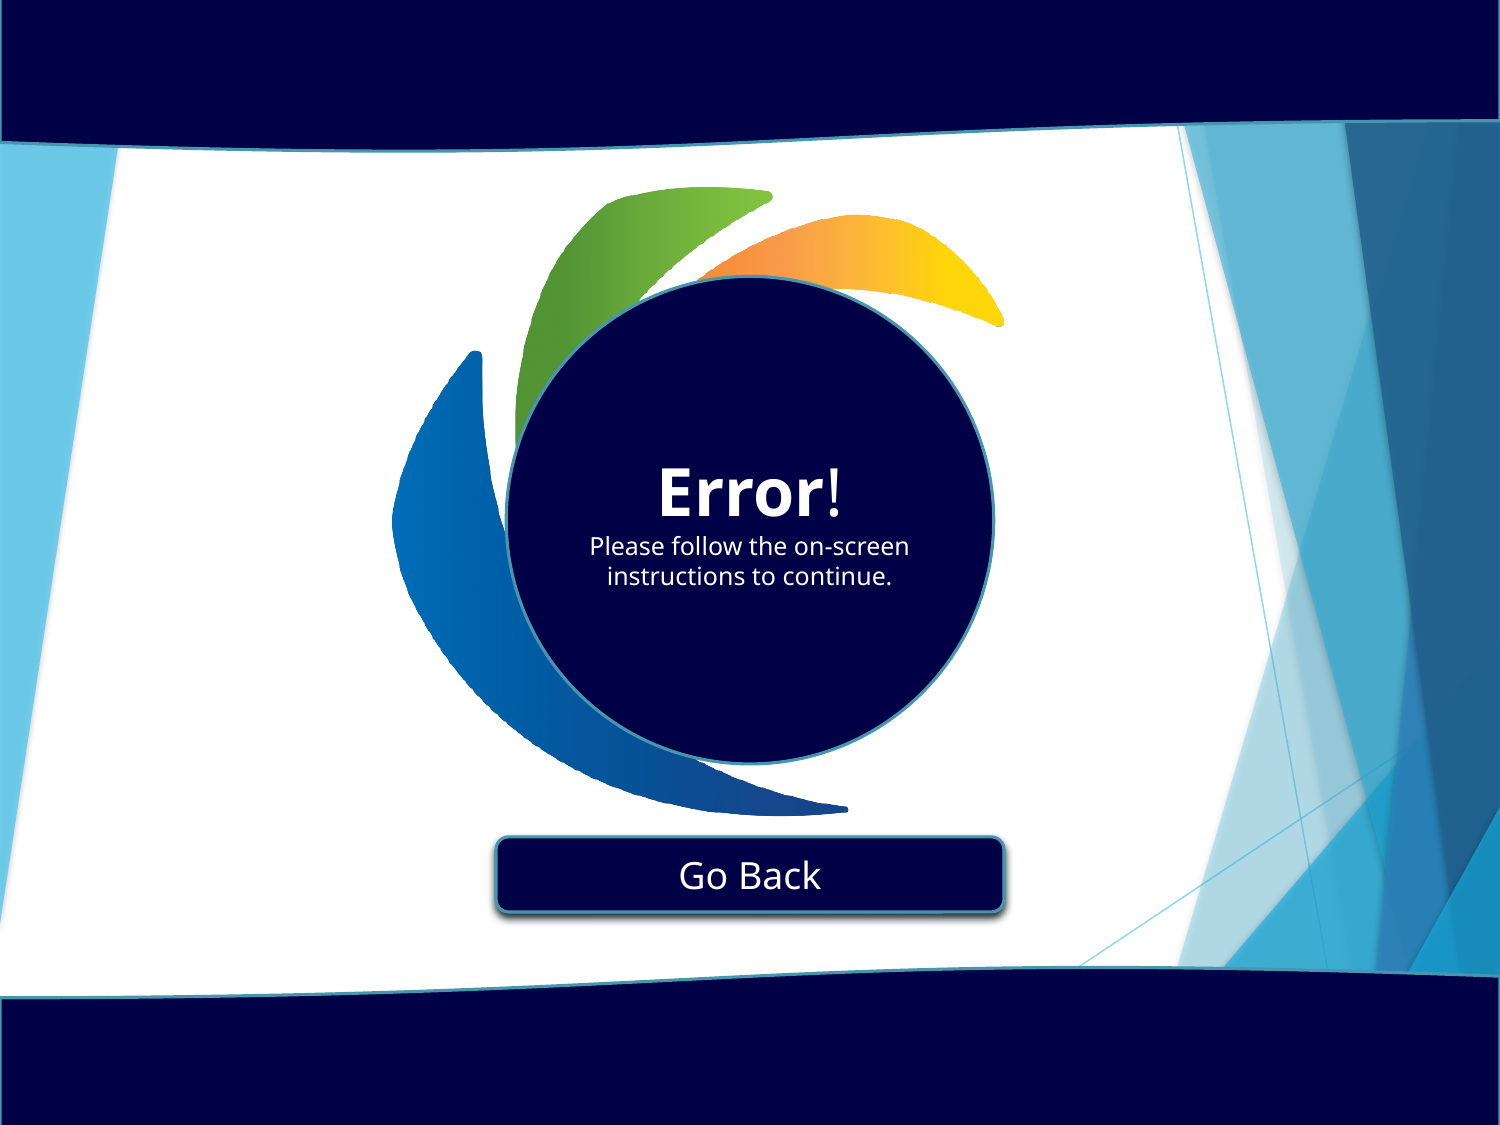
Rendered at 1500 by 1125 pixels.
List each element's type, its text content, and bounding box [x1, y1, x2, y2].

text_box Go Back [494, 853, 1006, 914]
text_box [0, 965, 1500, 1125]
picture [391, 186, 1005, 846]
text_box [0, 0, 1500, 153]
